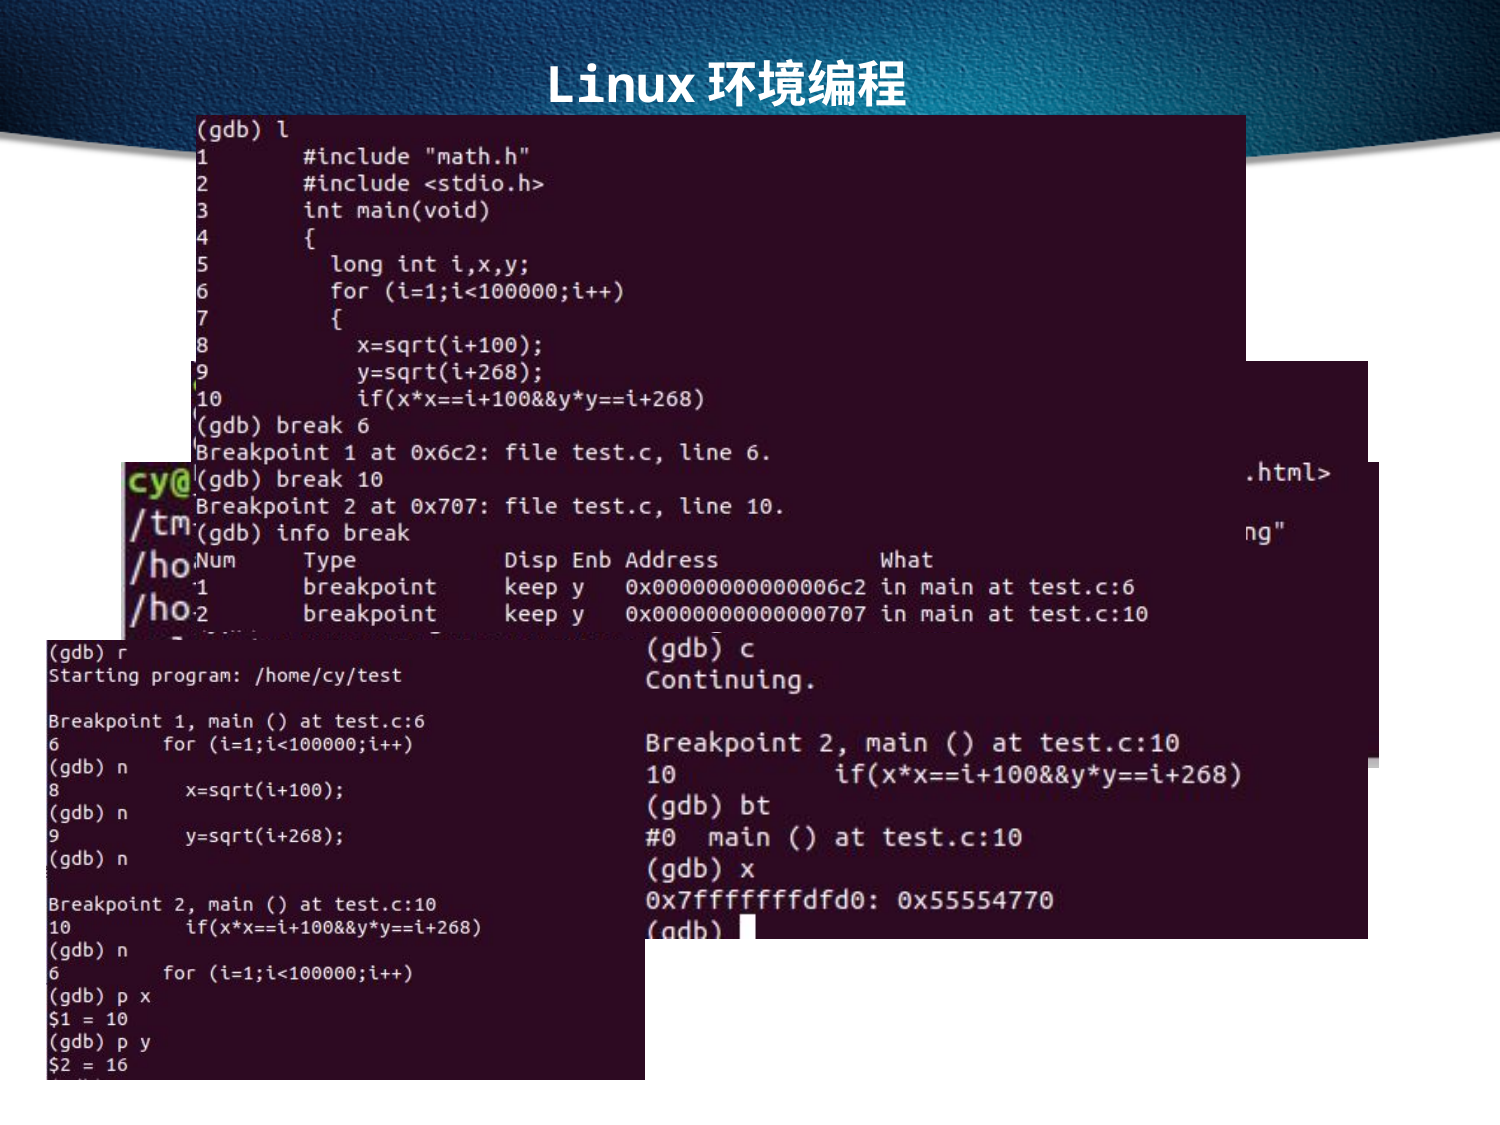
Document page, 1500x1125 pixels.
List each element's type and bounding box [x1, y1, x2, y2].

picture [46, 115, 1379, 1080]
title [0, 0, 1500, 218]
